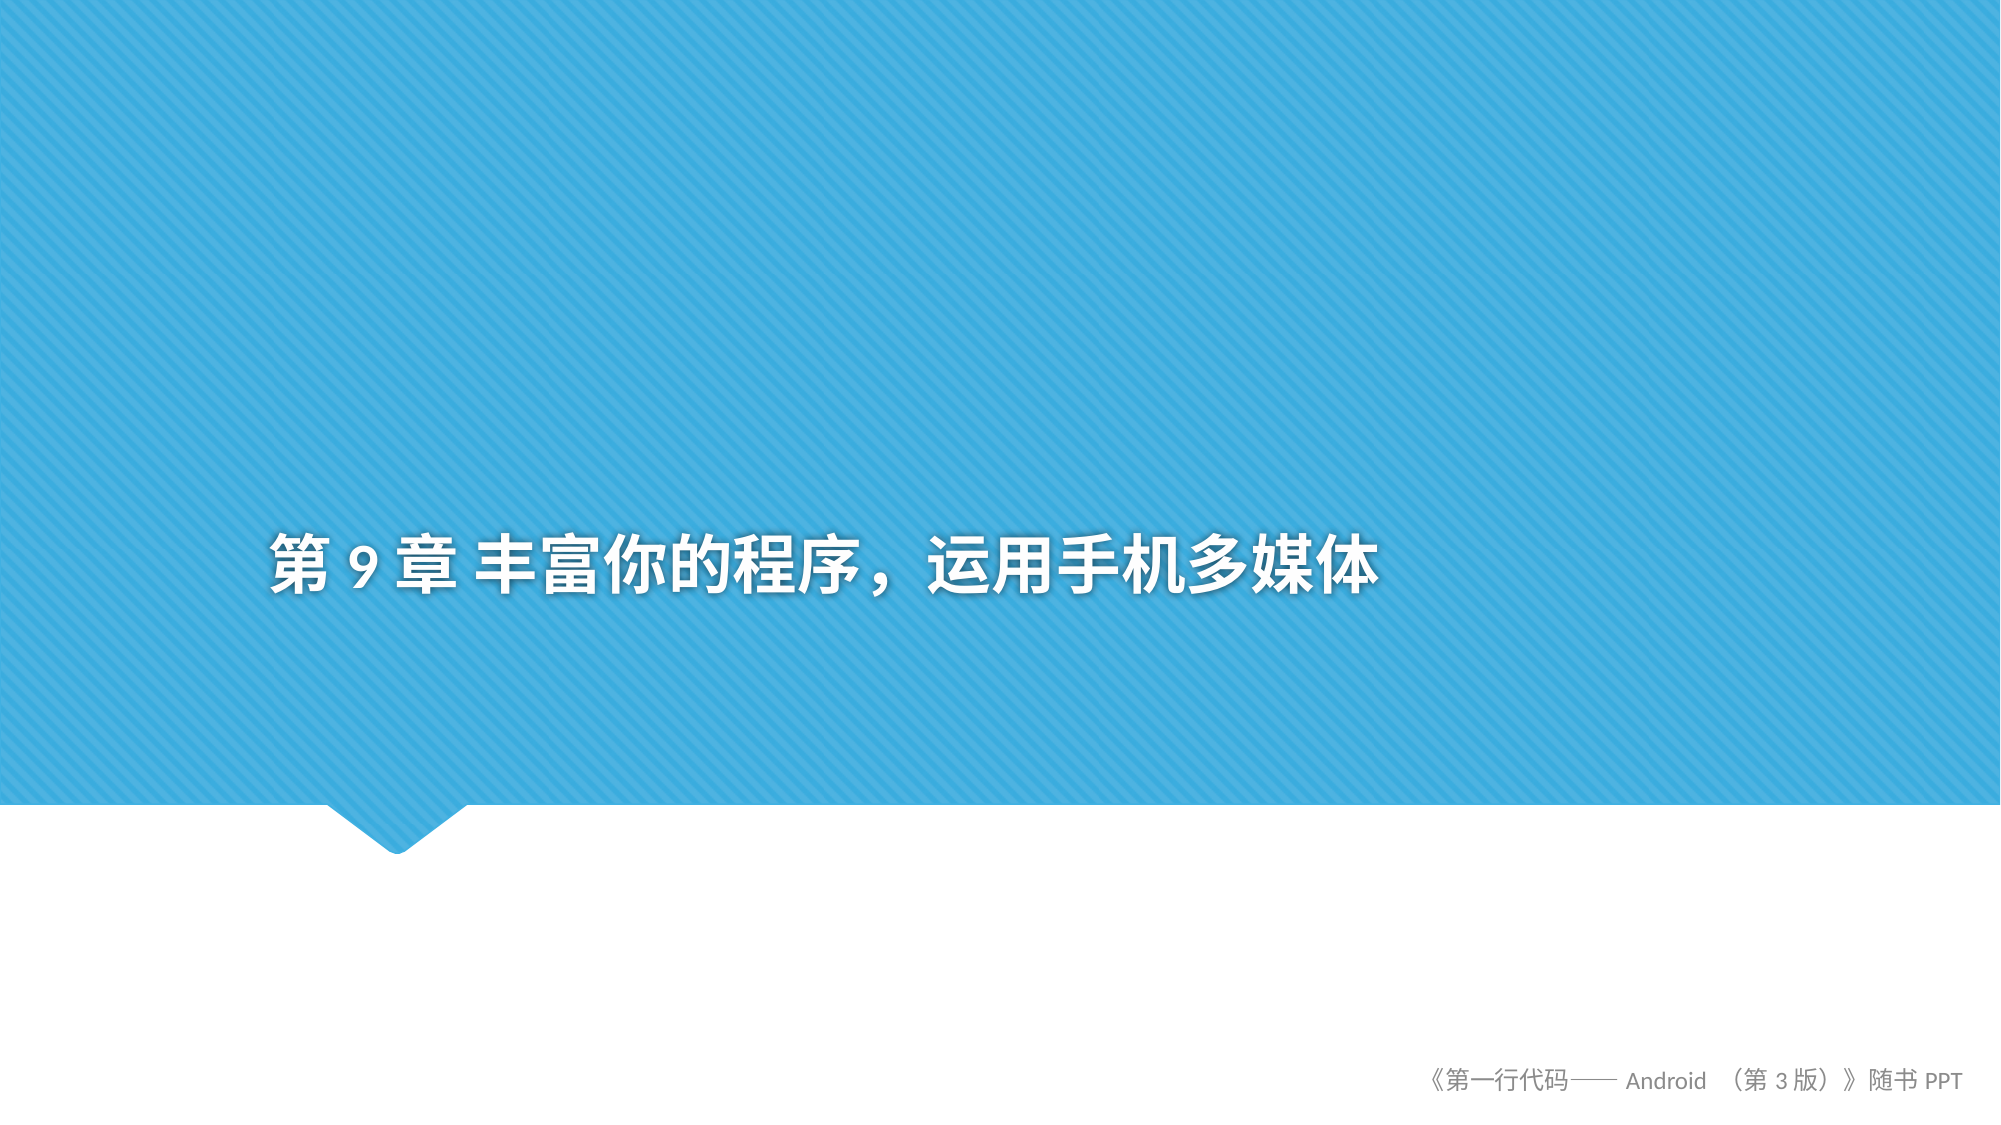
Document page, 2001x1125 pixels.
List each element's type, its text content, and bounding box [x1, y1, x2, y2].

title 第9章 丰富你的程序，运用手机多媒体 [251, 515, 1748, 610]
